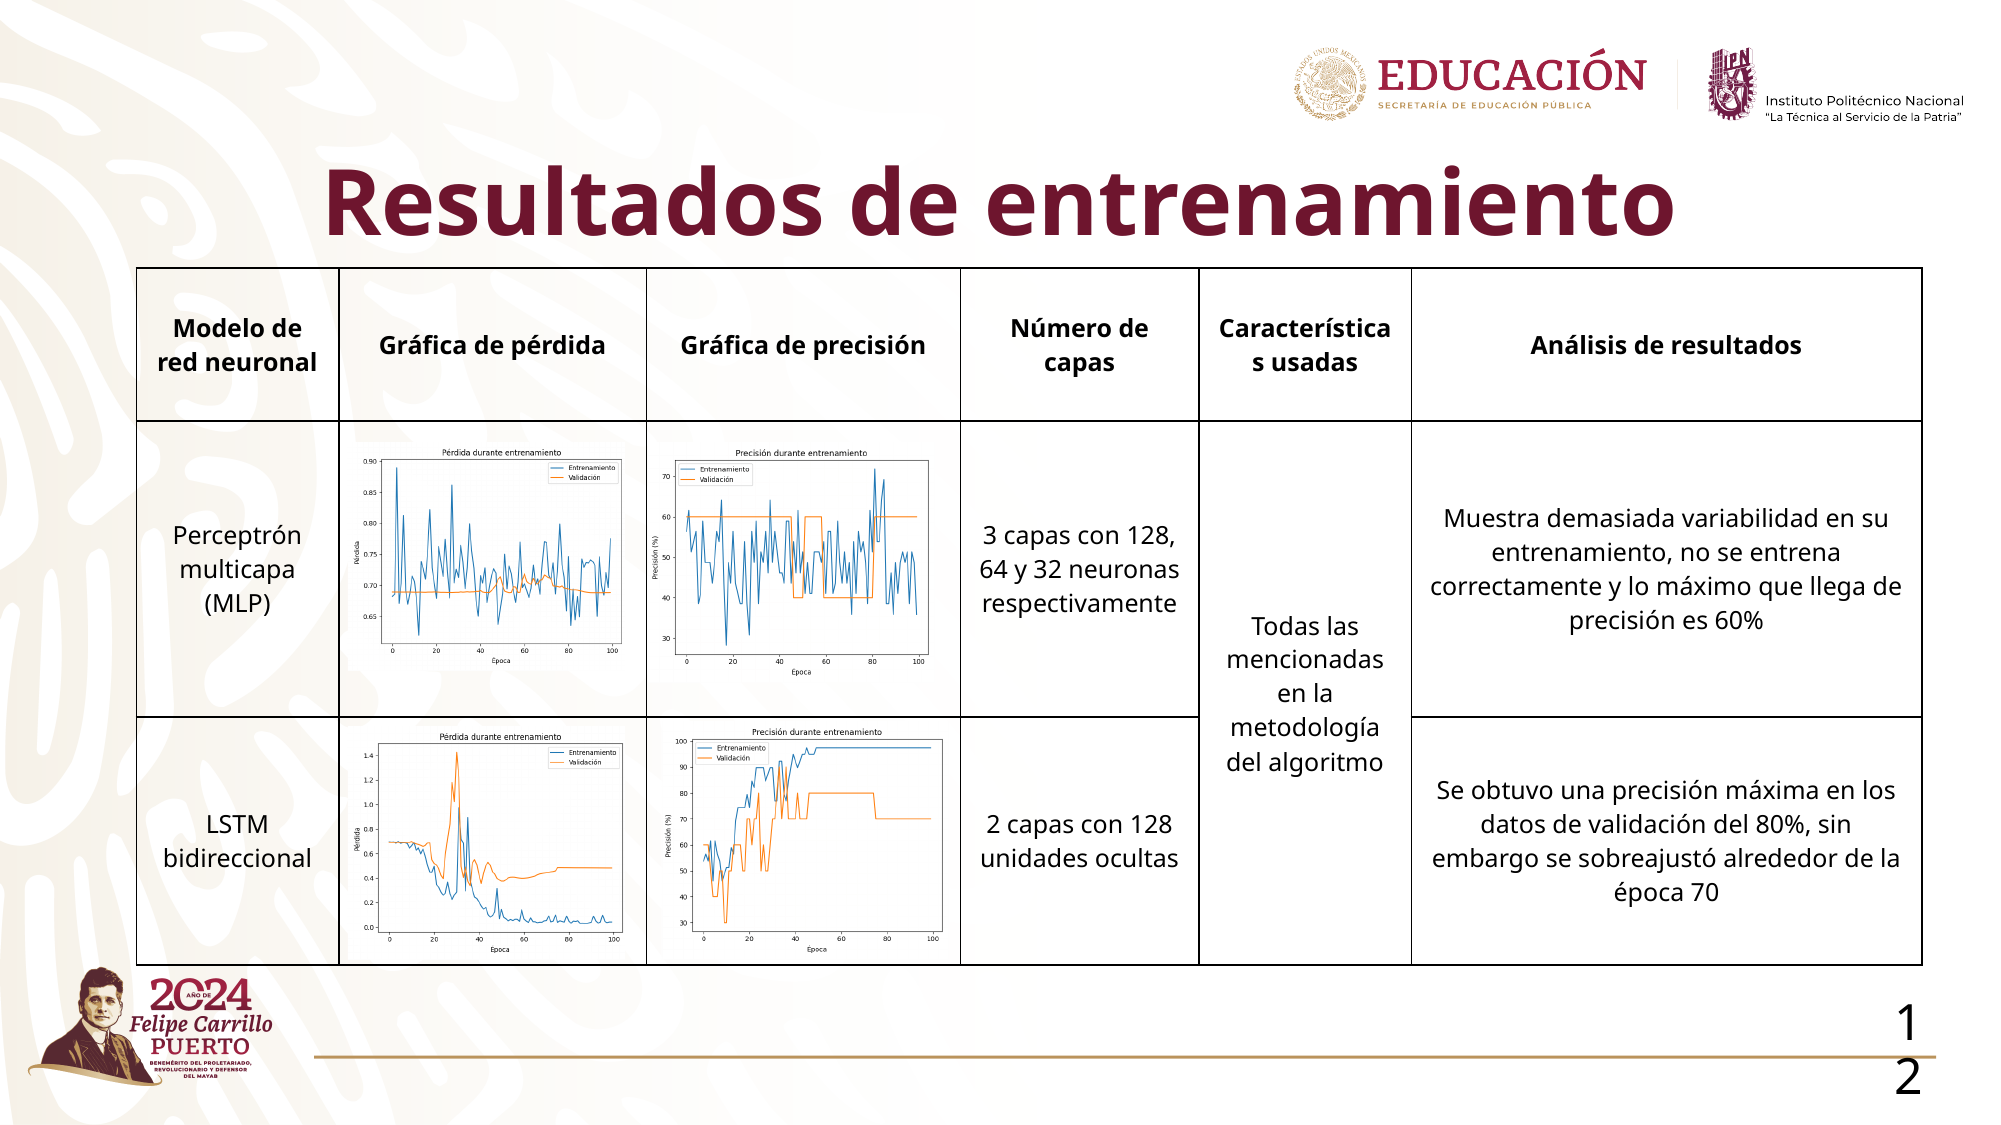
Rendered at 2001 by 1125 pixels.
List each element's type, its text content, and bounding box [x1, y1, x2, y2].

picture [0, 0, 2001, 1125]
table_header Análisis de resultados [1412, 269, 1921, 420]
table_cell 3 capas con 128, 64 y 32 neuronas respectivamente [961, 422, 1198, 716]
table_cell [340, 422, 646, 716]
table_cell Todas las mencionadas en la metodología del algoritmo [1200, 422, 1411, 964]
table_header Modelo de red neuronal [137, 269, 338, 420]
table_cell [340, 718, 646, 964]
table_cell Perceptrón multicapa (MLP) [137, 422, 338, 716]
table_cell LSTM bidireccional [137, 718, 338, 964]
table_cell 2 capas con 128 unidades ocultas [961, 718, 1198, 964]
table_header Gráfica de pérdida [340, 269, 646, 420]
title Resultados de entrenamiento [136, 128, 1863, 264]
table_header Gráfica de precisión [647, 269, 960, 420]
table_header Número de capas [961, 269, 1198, 420]
text_box 12 [1879, 990, 1963, 1080]
table_cell [647, 718, 960, 964]
table_header Características usadas [1200, 269, 1411, 420]
table_cell Muestra demasiada variabilidad en su entrenamiento, no se entrena correctamente y lo máximo que llega de precisión es 60% [1412, 422, 1921, 716]
table_cell [647, 422, 960, 716]
table_cell Se obtuvo una precisión máxima en los datos de validación del 80%, sin embargo se sobreajustó alrededor de la época 70 [1412, 718, 1921, 964]
